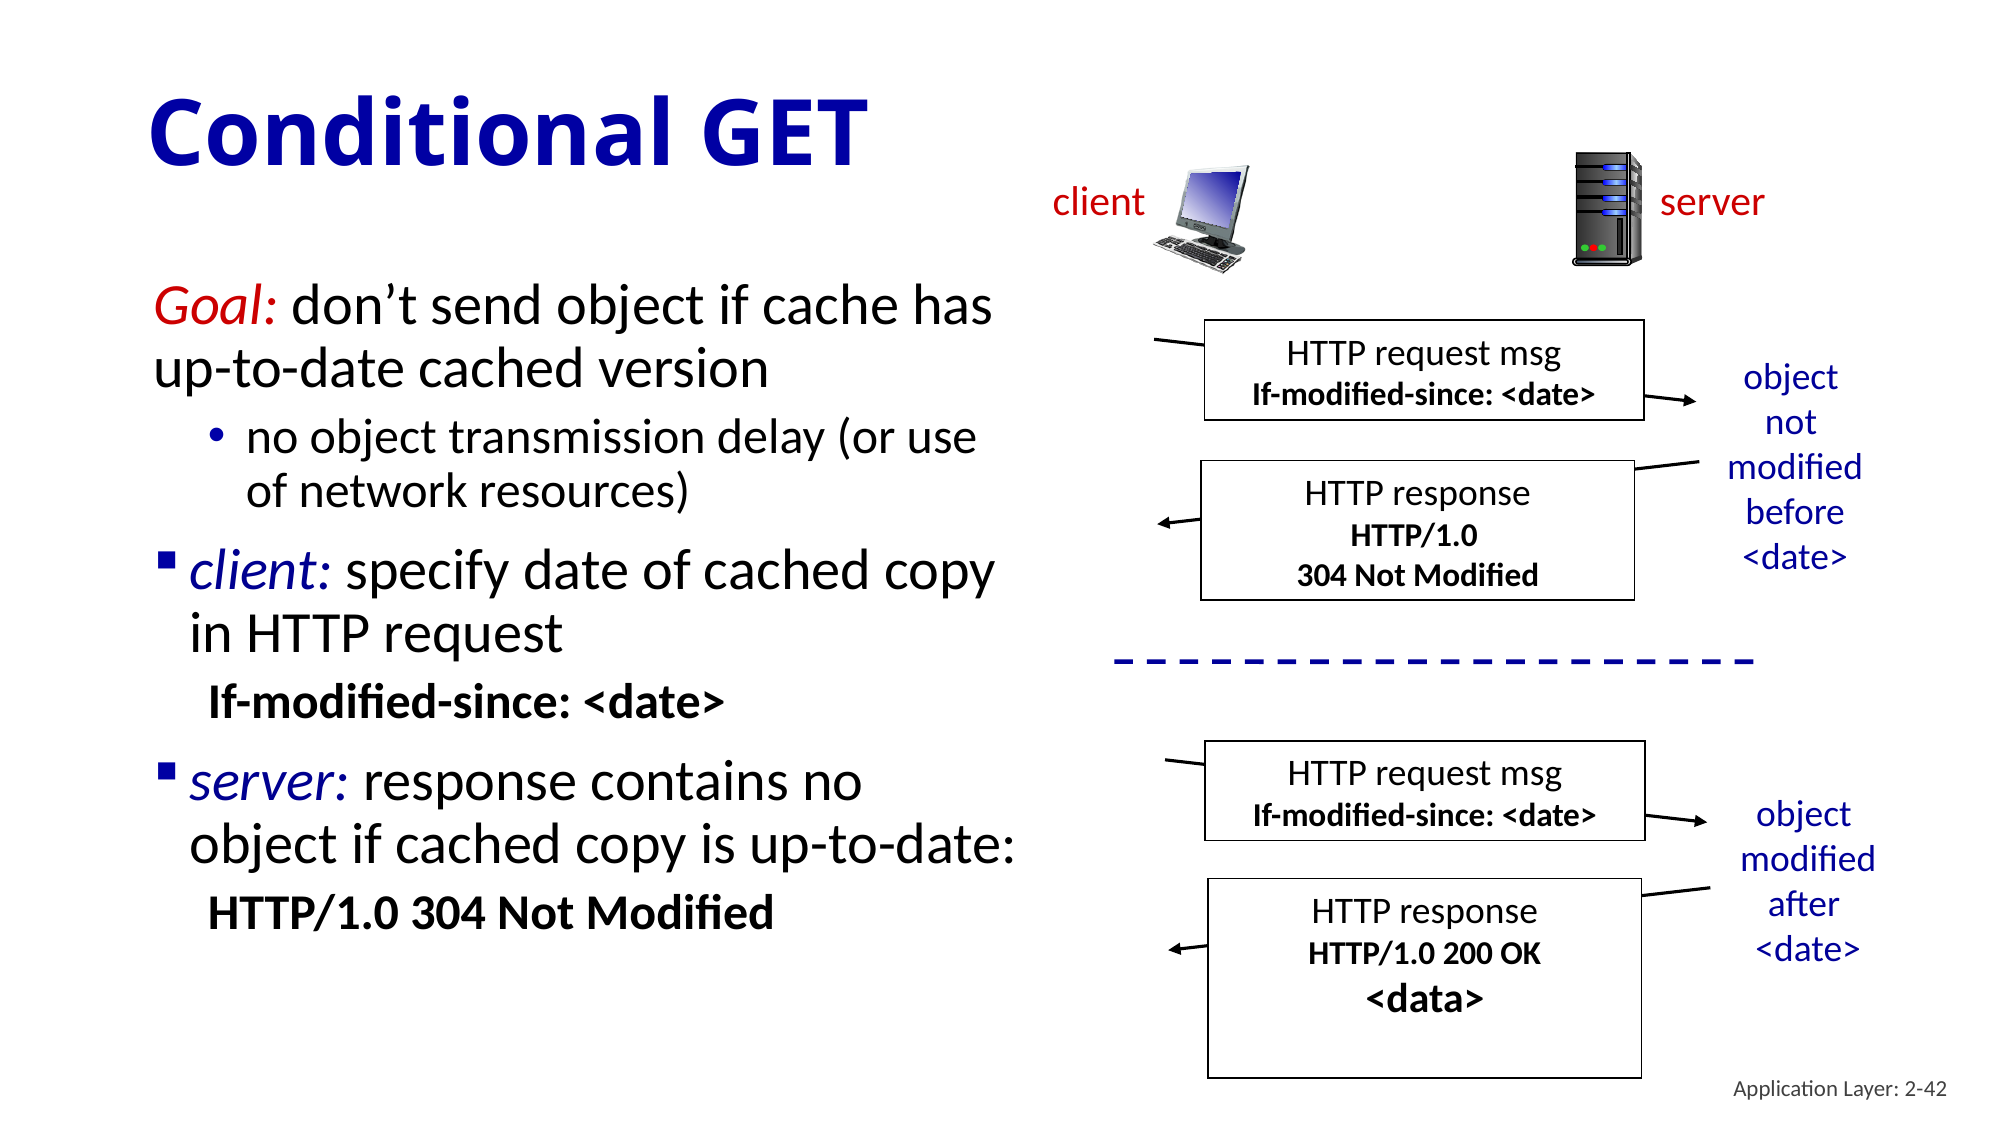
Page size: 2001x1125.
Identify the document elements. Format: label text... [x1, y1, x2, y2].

text_box HTTP response HTTP/1.0 200 OK <data> [1208, 878, 1642, 1079]
text_box HTTP request msg If-modified-since: <date> [1204, 320, 1645, 420]
text_box [1645, 814, 1708, 828]
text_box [1035, 152, 1782, 282]
text_box [1168, 942, 1208, 955]
text_box [1645, 394, 1697, 407]
text_box [1157, 516, 1200, 529]
text_box Goal: don’t send object if cache has up-to-date cached version no object transmission delay (or use of network resources) client: specify date of cached copy in HTTP request If-modified-since: <date> server: response contains no object if cached copy is up-to-date: HTTP/1.0 304 Not Modified [117, 266, 1036, 1109]
title Conditional GET [131, 62, 1856, 209]
slide_number Application Layer: 2- [1512, 1056, 1963, 1117]
text_box object modified after <date> [1725, 781, 1892, 976]
text_box HTTP request msg If-modified-since: <date> [1205, 740, 1645, 841]
text_box object not modified before <date> [1712, 344, 1879, 585]
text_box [1201, 460, 1635, 603]
